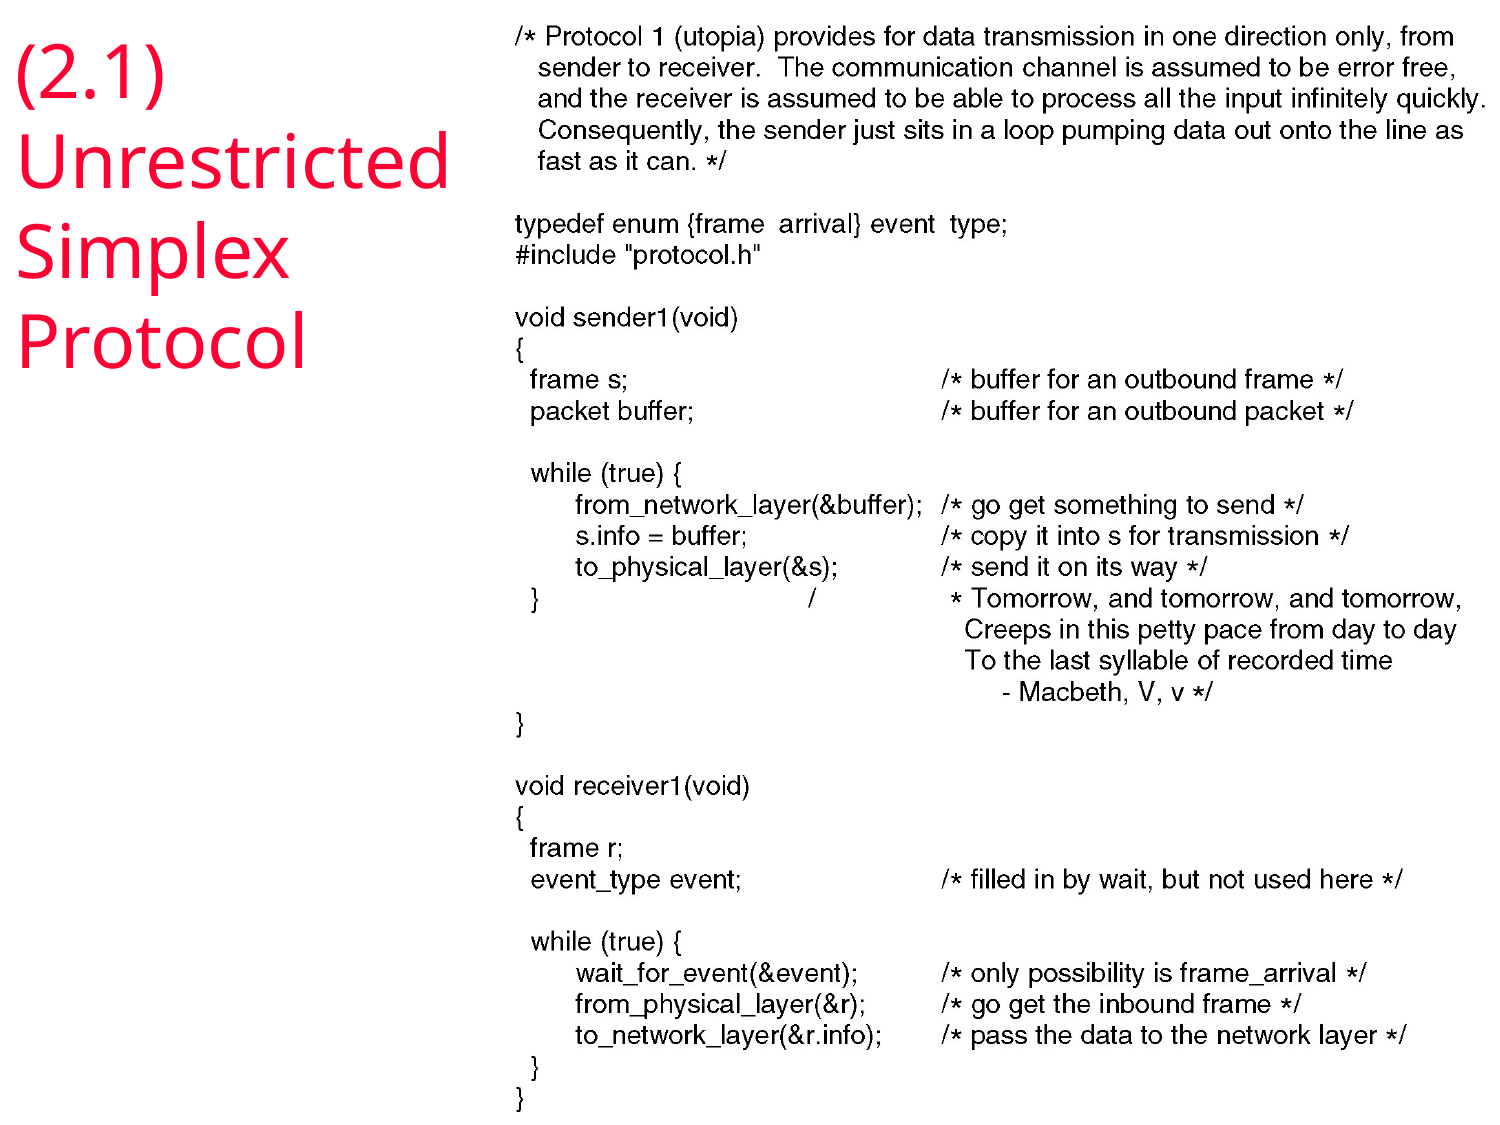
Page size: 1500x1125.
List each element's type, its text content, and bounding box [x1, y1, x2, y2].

title (2.1) Unrestricted Simplex Protocol [0, 0, 741, 408]
picture [514, 19, 1486, 1113]
